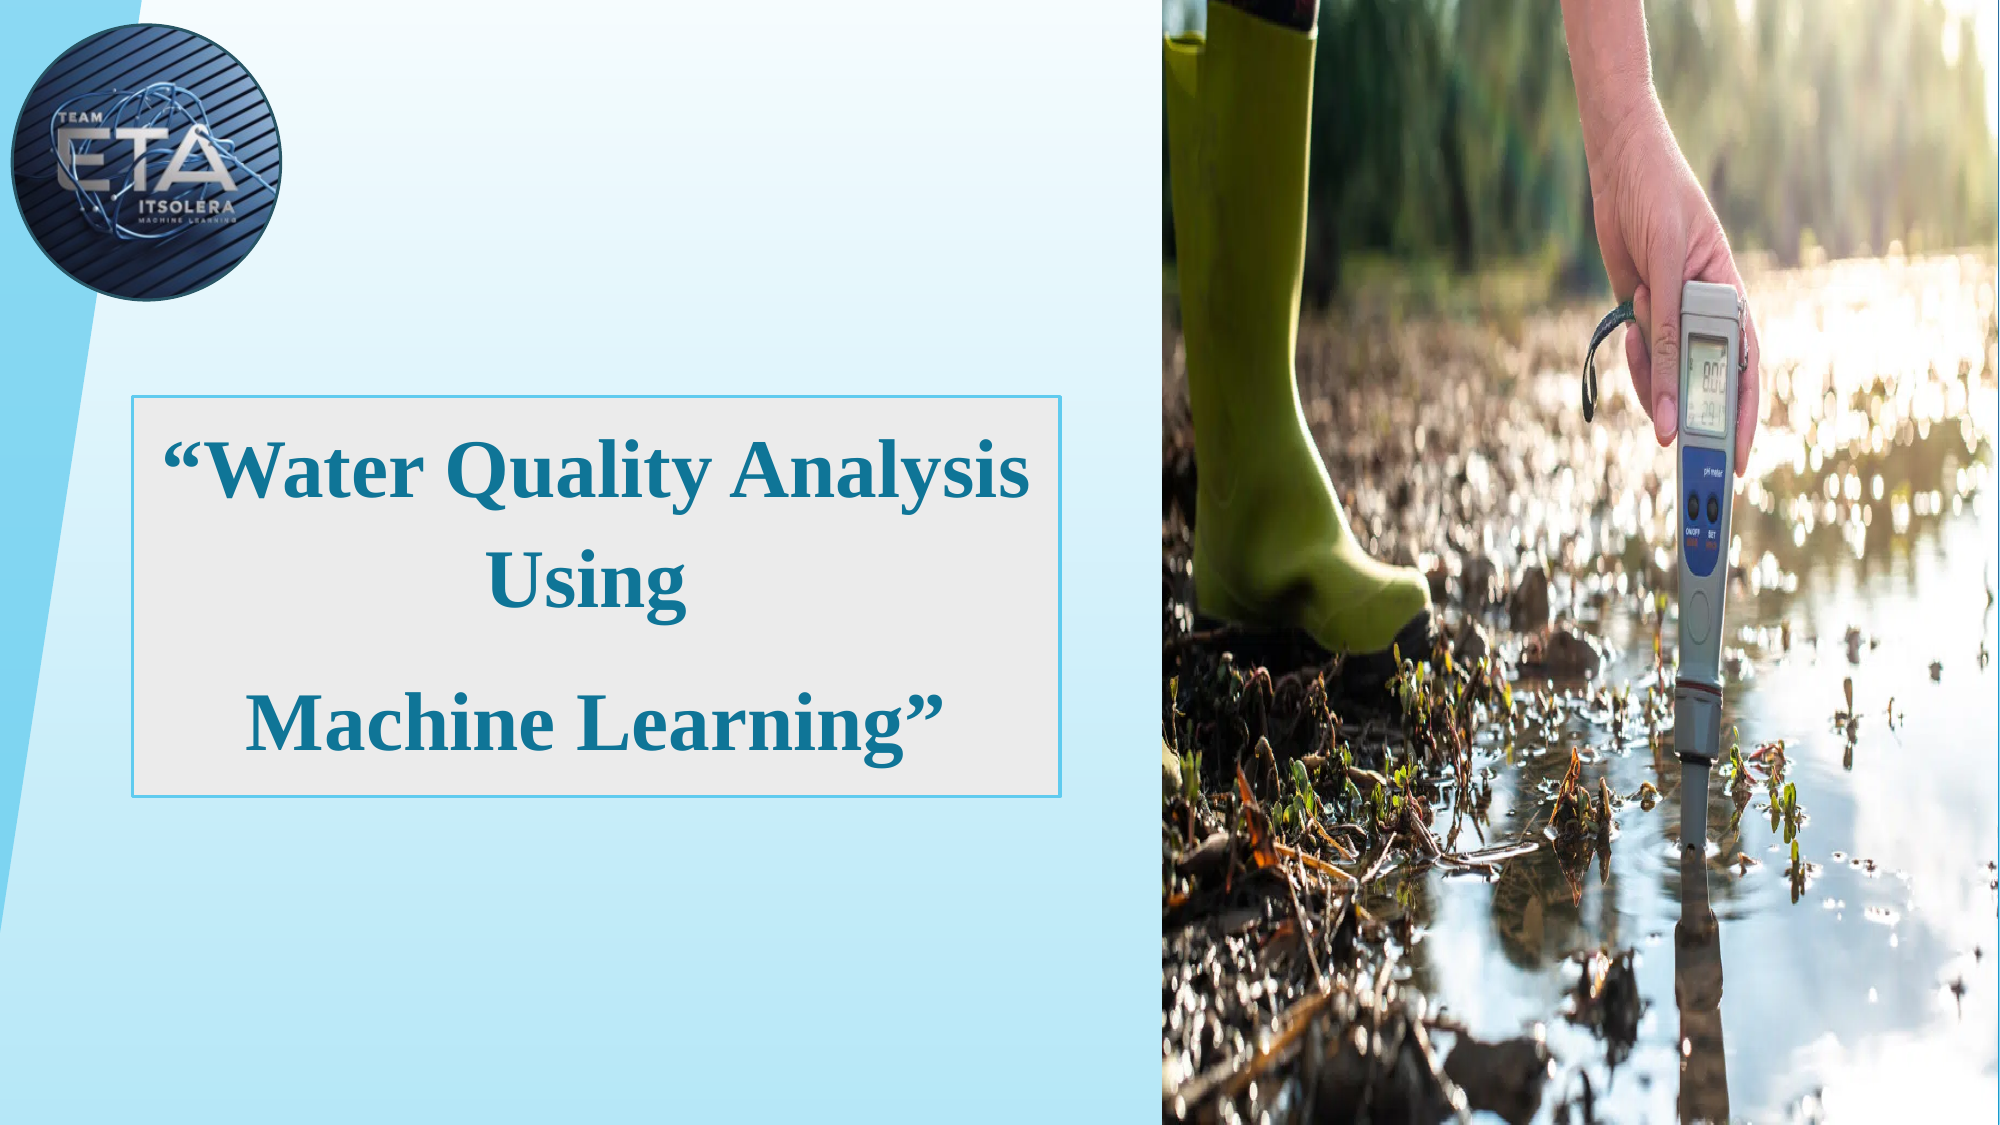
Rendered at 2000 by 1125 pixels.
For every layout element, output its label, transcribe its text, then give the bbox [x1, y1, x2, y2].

text_box [12, 24, 281, 300]
subtitle “Water Quality Analysis Using Machine Learning” [132, 396, 1061, 797]
picture [1161, 0, 1999, 1125]
